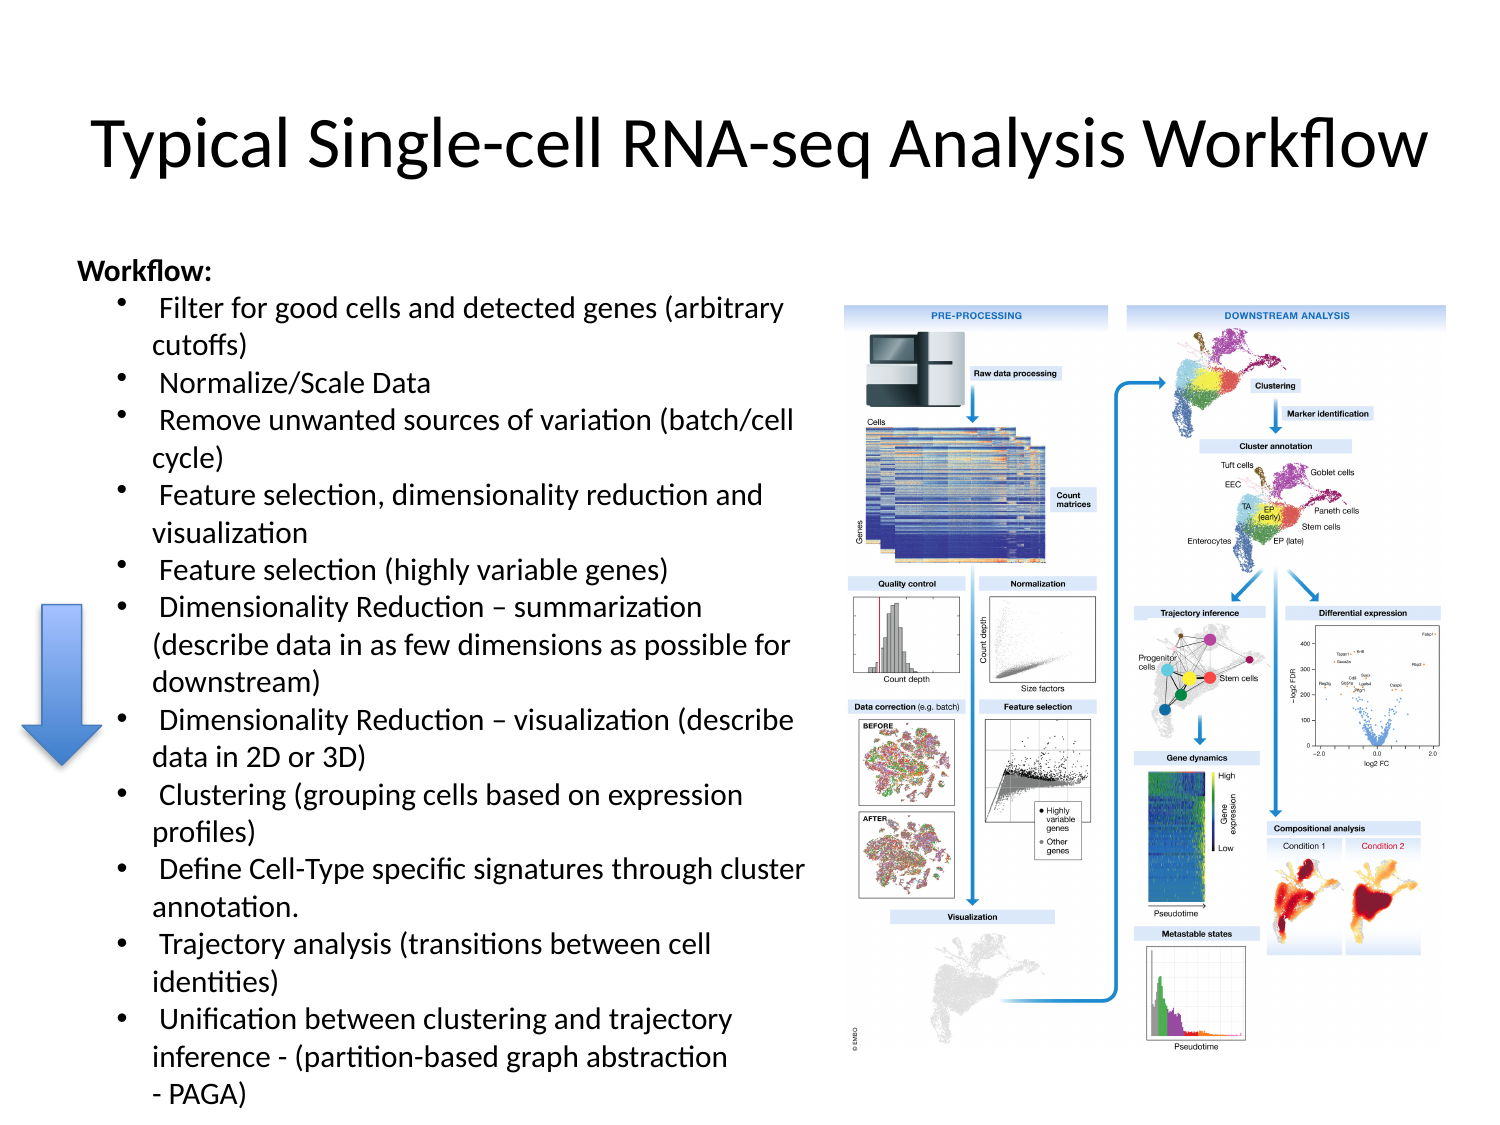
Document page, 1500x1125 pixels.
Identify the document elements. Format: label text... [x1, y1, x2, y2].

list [843, 305, 1446, 1051]
text_box Workflow:​ Filter for good cells and detected genes (arbitrary cutoffs)​ Normalize/Scale Data Remove unwanted sources of variation (batch/cell cycle) Feature selection, dimensionality reduction and visualization Feature selection (highly variable genes) Dimensionality Reduction – summarization (describe data in as few dimensions as possible for downstream) Dimensionality Reduction – visualization (describe data in 2D or 3D) Clustering (grouping cells based on expression profiles) Define Cell-Type specific signatures​ through cluster annotation. Trajectory analysis (transitions between cell identities) Unification between clustering and trajectory inference - (partition-based graph abstraction - PAGA) [62, 242, 833, 1119]
title Typical Single-cell RNA-seq Analysis Workflow [75, 45, 1446, 233]
text_box [21, 603, 103, 766]
